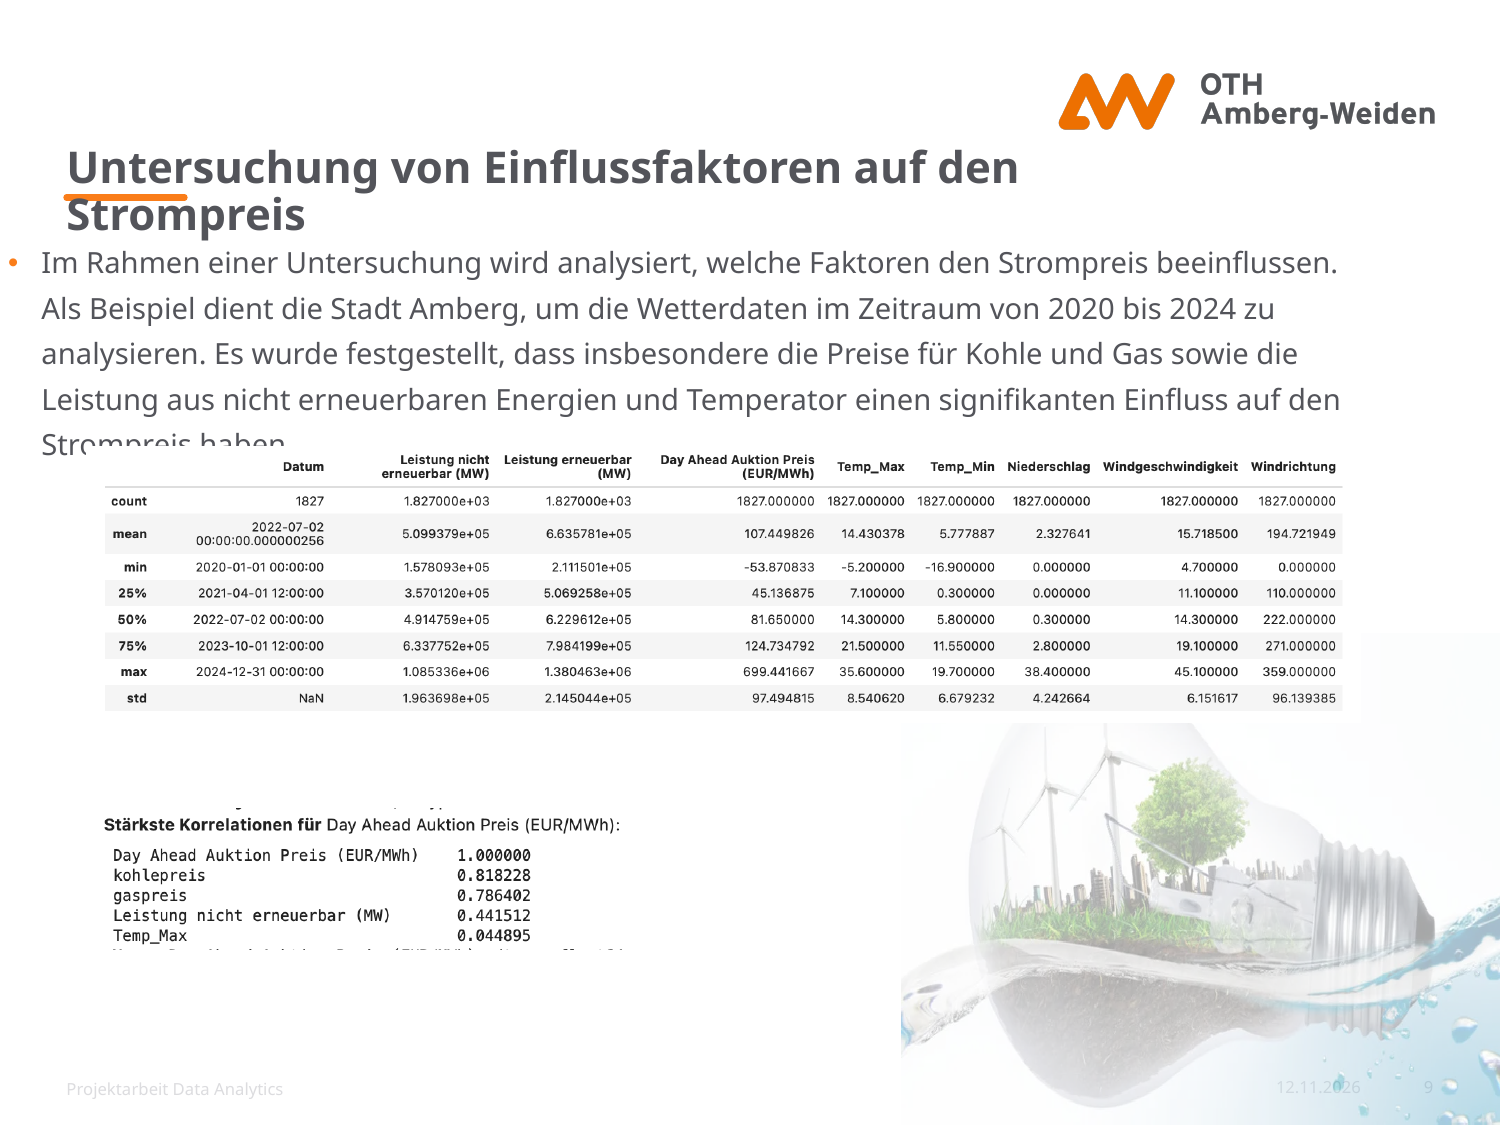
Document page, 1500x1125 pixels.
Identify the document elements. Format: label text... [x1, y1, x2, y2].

footer Projektarbeit Data Analytics [66, 1065, 896, 1113]
list Im Rahmen einer Untersuchung wird analysiert, welche Faktoren den Strompreis beeinflussen. Als Beispiel dient die Stadt Amberg, um die Wetterdaten im Zeitraum von 2020 bis 2024 zu analysieren. Es wurde festgestellt, dass insbesondere die Preise für Kohle und Gas sowie die Leistung aus nicht erneuerbaren Energien und Temperator einen signifikanten Einfluss auf den Strompreis haben. [8, 234, 1376, 439]
picture [1034, 45, 1461, 157]
picture [100, 808, 660, 950]
picture [85, 446, 1500, 1125]
title Untersuchung von Einflussfaktoren auf den Strompreis [66, 145, 1202, 205]
